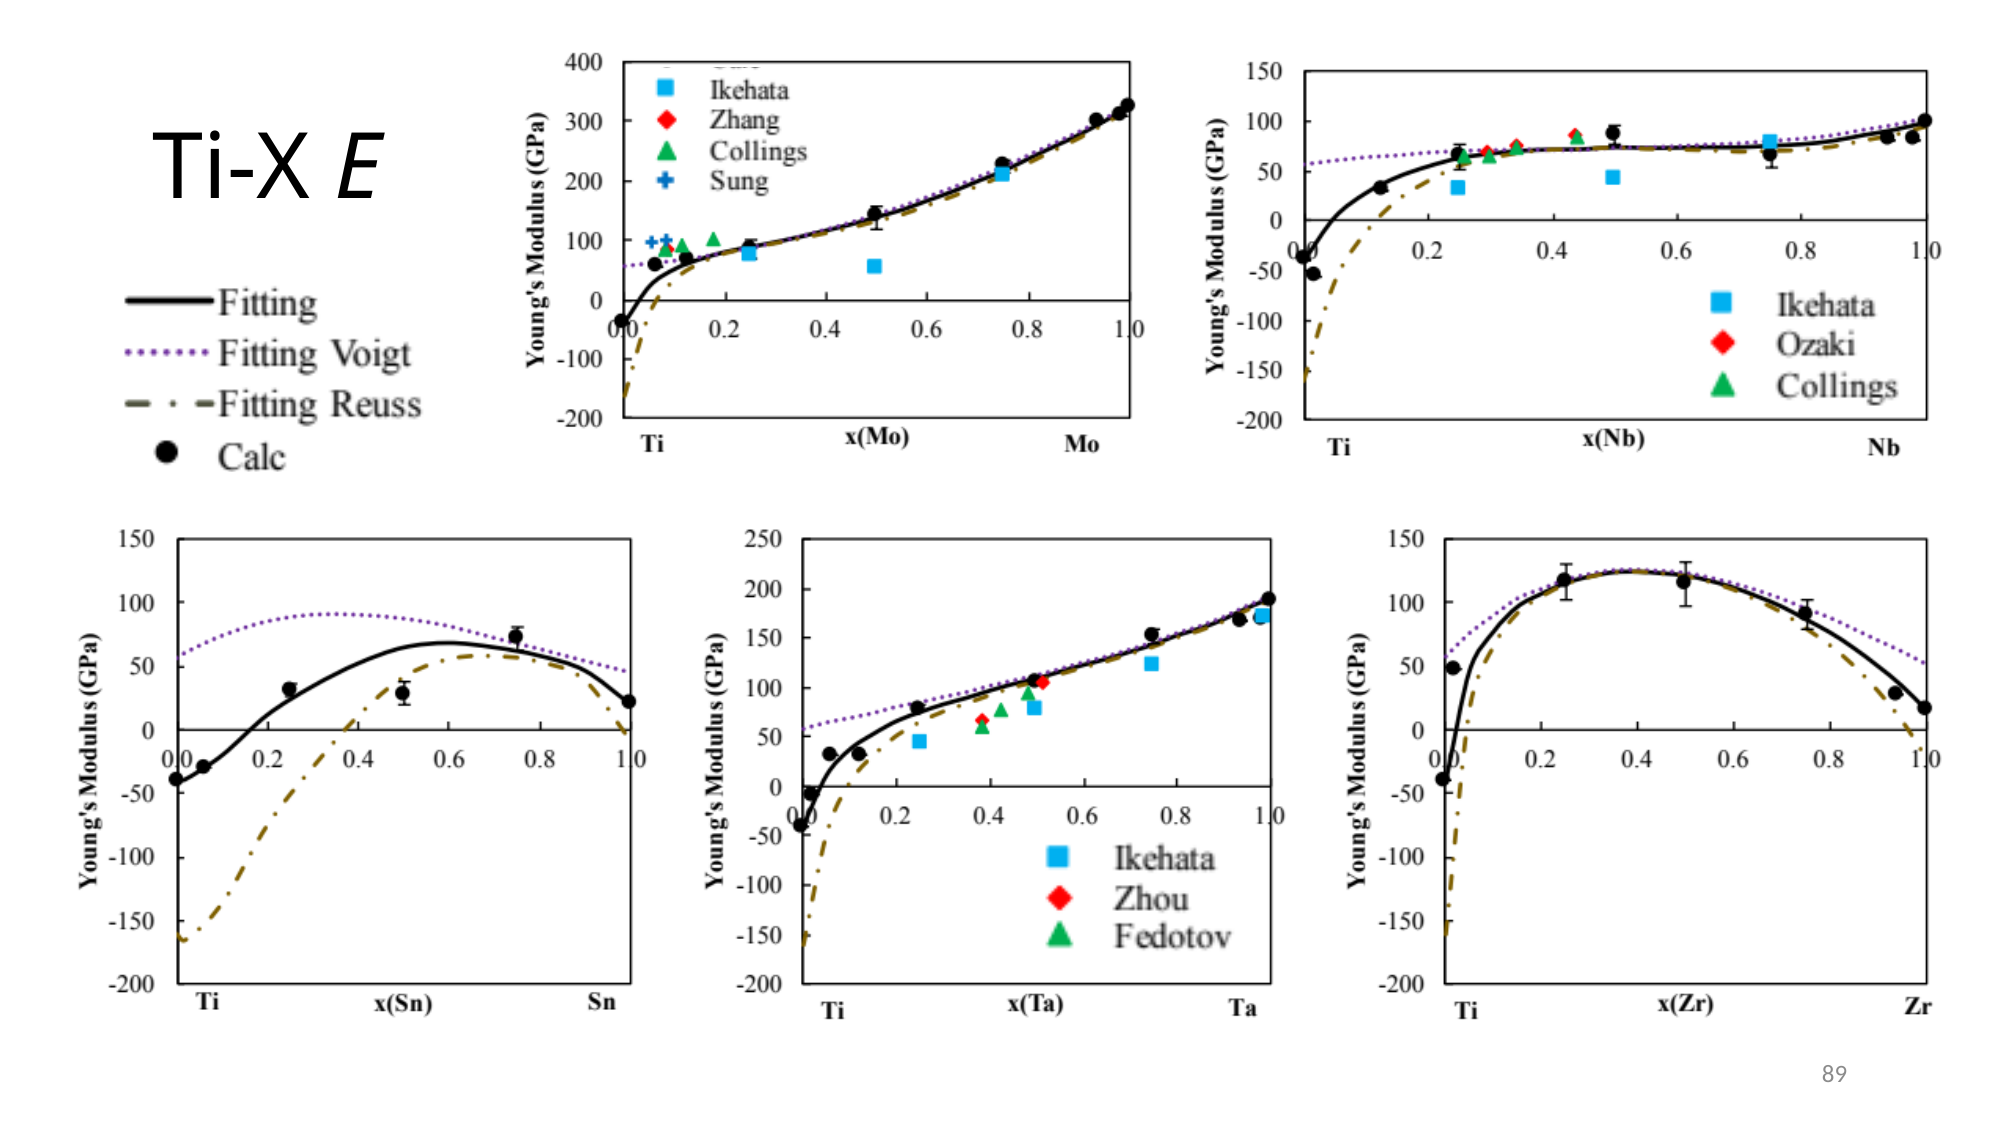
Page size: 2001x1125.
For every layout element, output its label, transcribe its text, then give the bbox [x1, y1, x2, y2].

slide_number 89 [1412, 1043, 1863, 1103]
picture [43, 511, 1967, 1043]
picture [110, 277, 428, 472]
title Ti-X E [137, 59, 491, 278]
picture [491, 36, 1967, 481]
